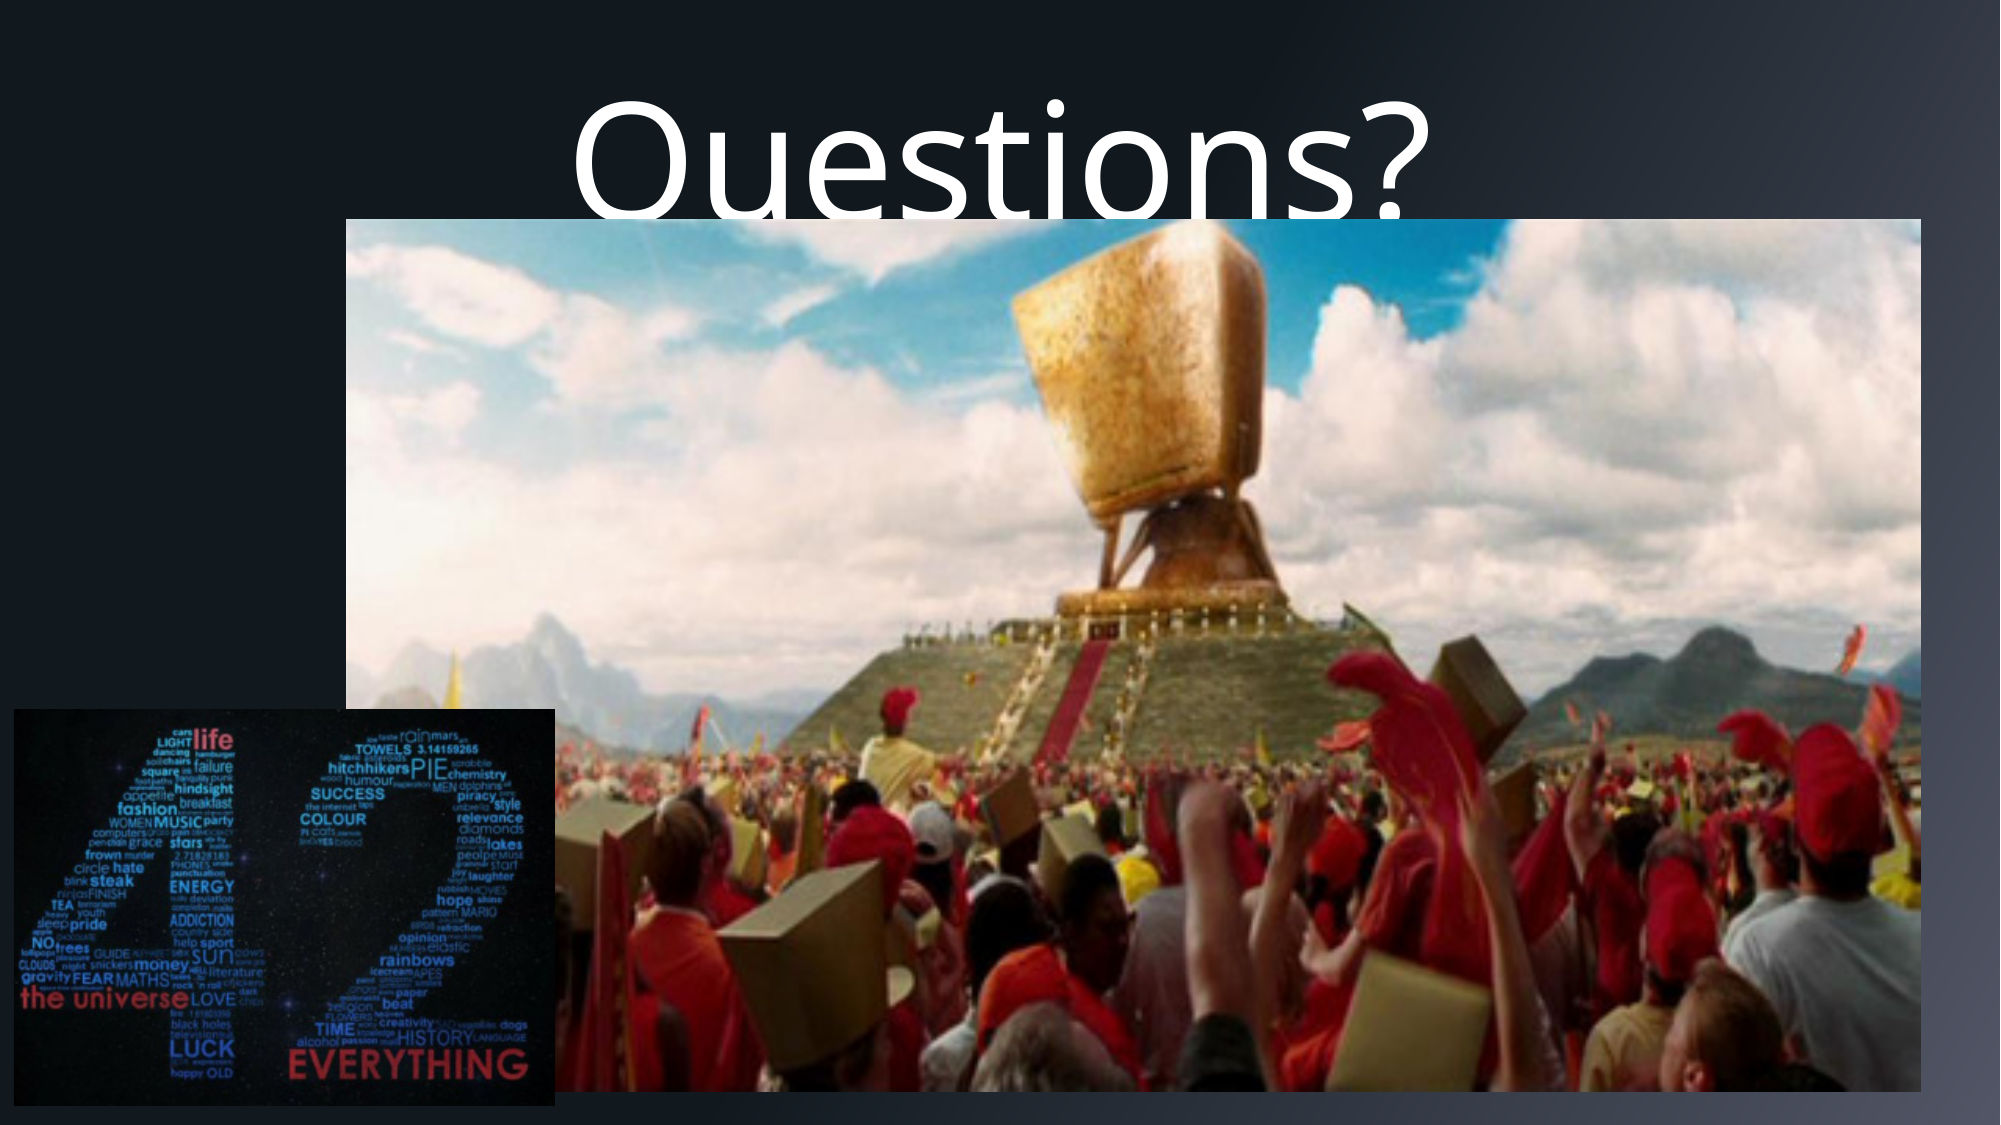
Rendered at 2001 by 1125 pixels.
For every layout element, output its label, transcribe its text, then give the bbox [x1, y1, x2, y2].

picture [13, 709, 556, 1106]
title Questions? [137, 59, 1863, 278]
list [346, 219, 1921, 1092]
